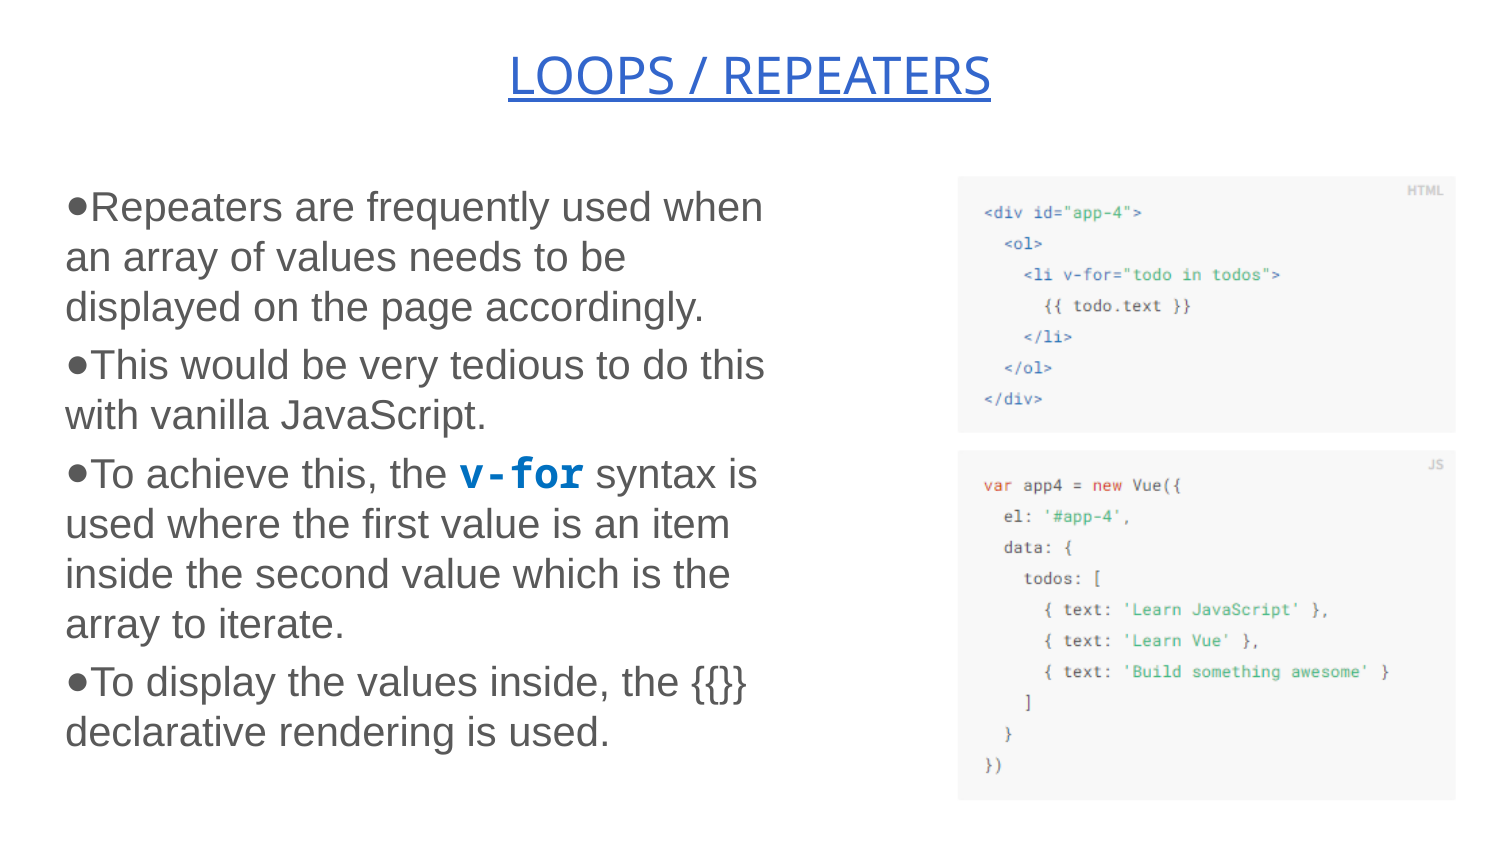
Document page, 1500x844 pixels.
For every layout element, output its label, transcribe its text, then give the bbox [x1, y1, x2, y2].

subtitle Repeaters are frequently used when an array of values needs to be displayed on the page accordingly. This would be very tedious to do this with vanilla JavaScript. To achieve this, the v-for syntax is used where the first value is an item inside the second value which is the array to iterate. To display the values inside, the {{}} declarative rendering is used. [50, 171, 800, 835]
title LOOPS / REPEATERS [0, 37, 1500, 110]
picture [949, 171, 1464, 807]
